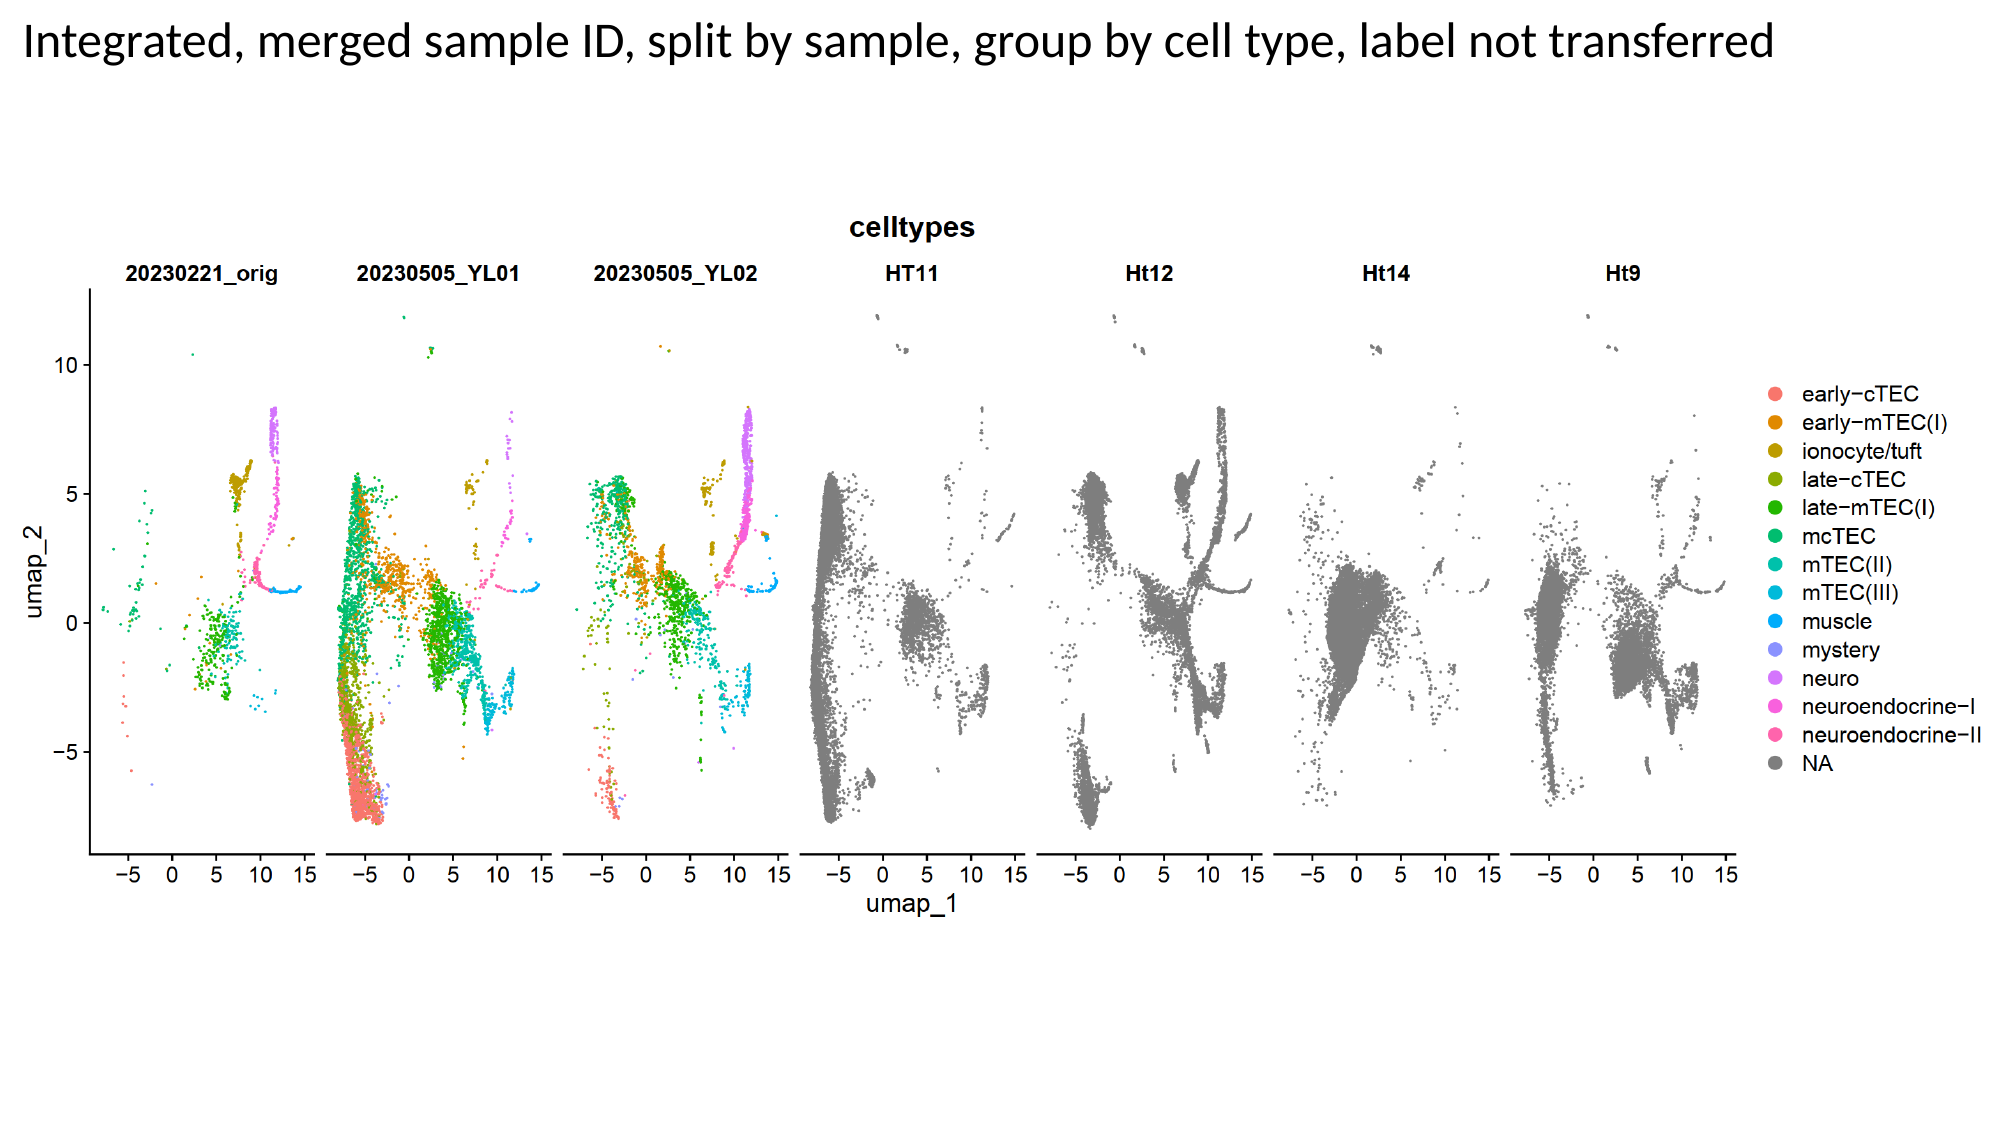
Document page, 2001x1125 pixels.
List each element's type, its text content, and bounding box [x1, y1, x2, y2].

picture [5, 198, 1992, 931]
text_box Integrated, merged sample ID, split by sample, group by cell type, label not transferred [7, 0, 1792, 75]
